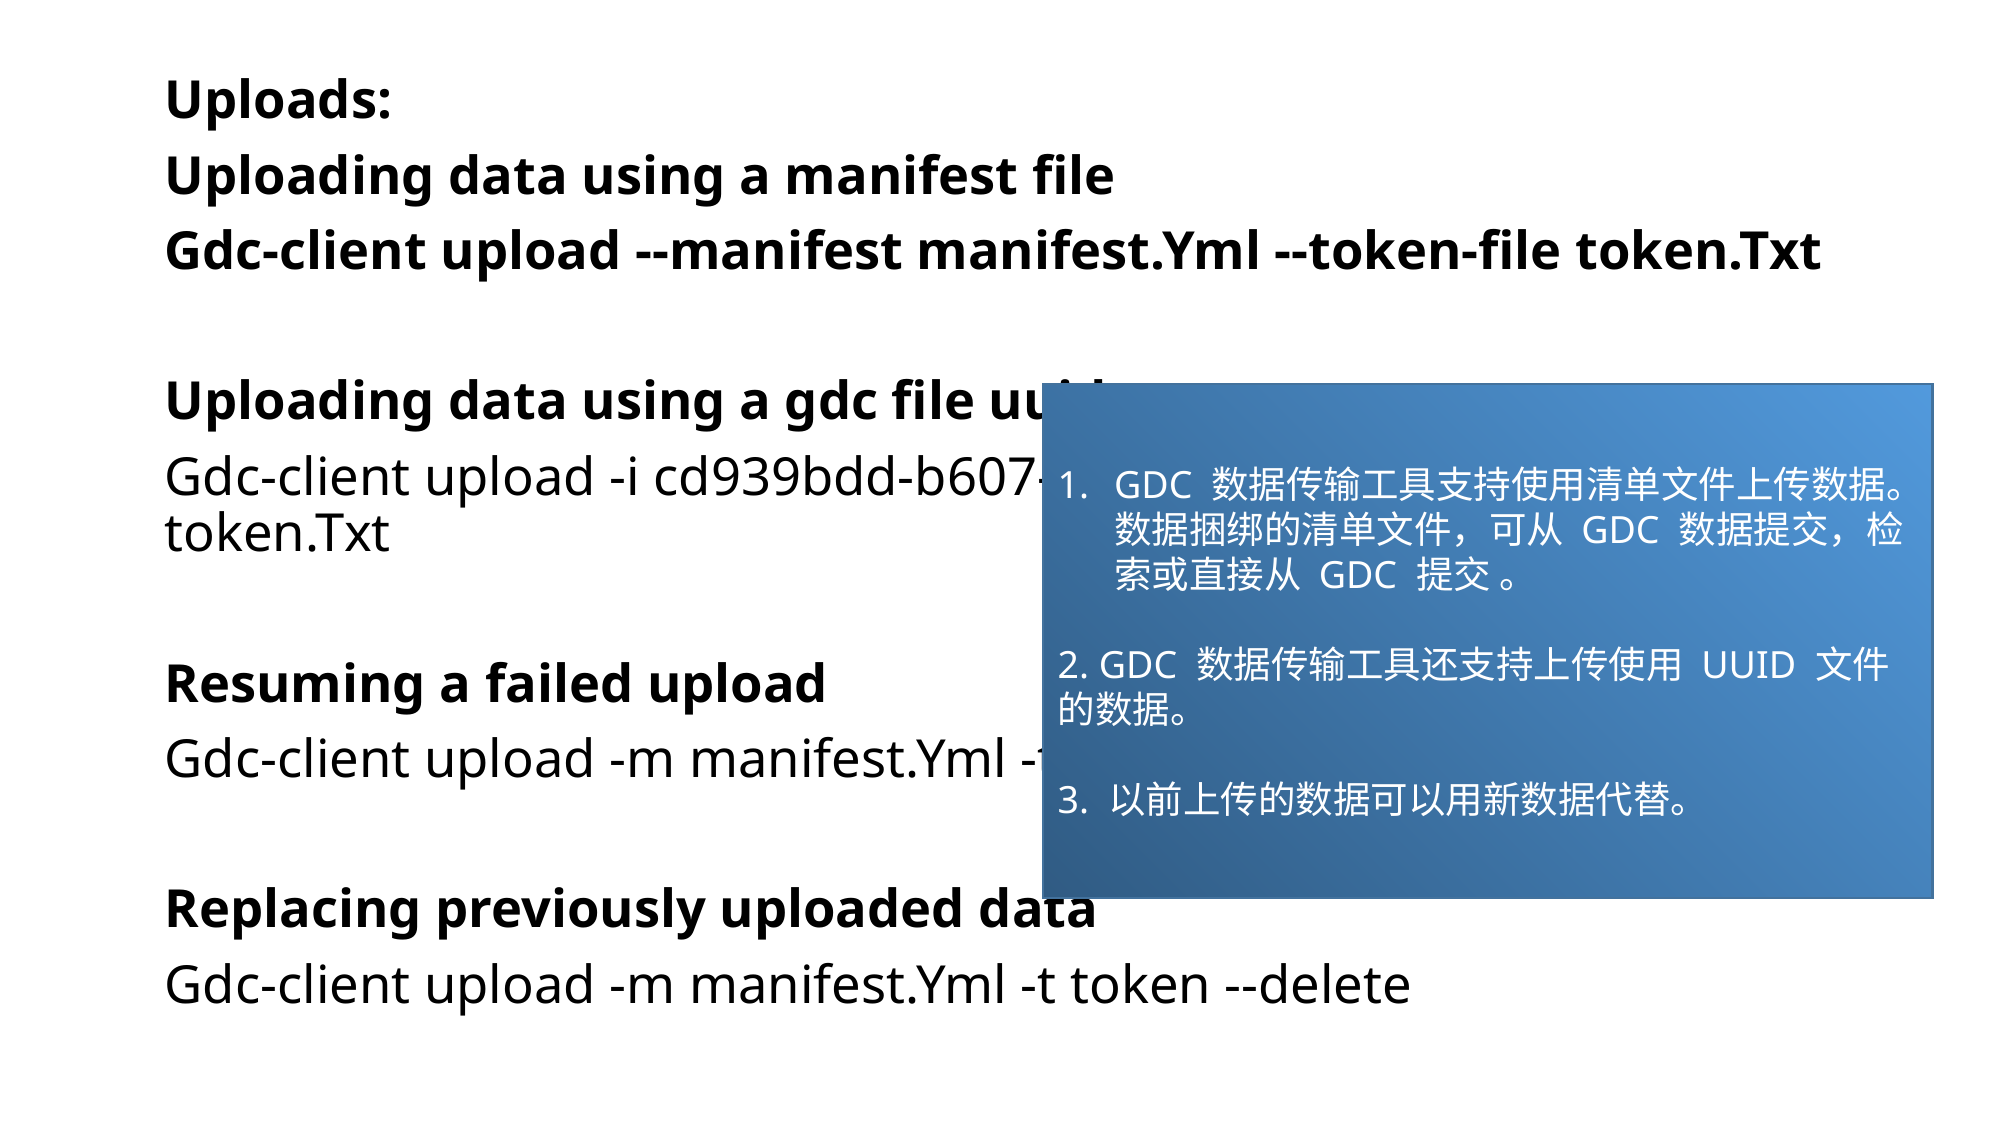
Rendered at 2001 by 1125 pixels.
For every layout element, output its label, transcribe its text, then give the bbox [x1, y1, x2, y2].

list Uploads: Uploading data using a manifest file Gdc-client upload --manifest manifest.Yml --token-file token.Txt Uploading data using a gdc file uuid Gdc-client upload -i cd939bdd-b607-4dd4-87a6-fad12893932d -t token.Txt Resuming a failed upload Gdc-client upload -m manifest.Yml -t token Replacing previously uploaded data Gdc-client upload -m manifest.Yml -t token --delete [149, 66, 1850, 1050]
text_box GDC 数据传输工具支持使用清单文件上传数据。数据捆绑的清单文件，可从 GDC 数据提交，检索或直接从 GDC 提交 。 2. GDC 数据传输工具还支持上传使用 UUID 文件的数据。 3. 以前上传的数据可以用新数据代替。 [1042, 383, 1934, 899]
